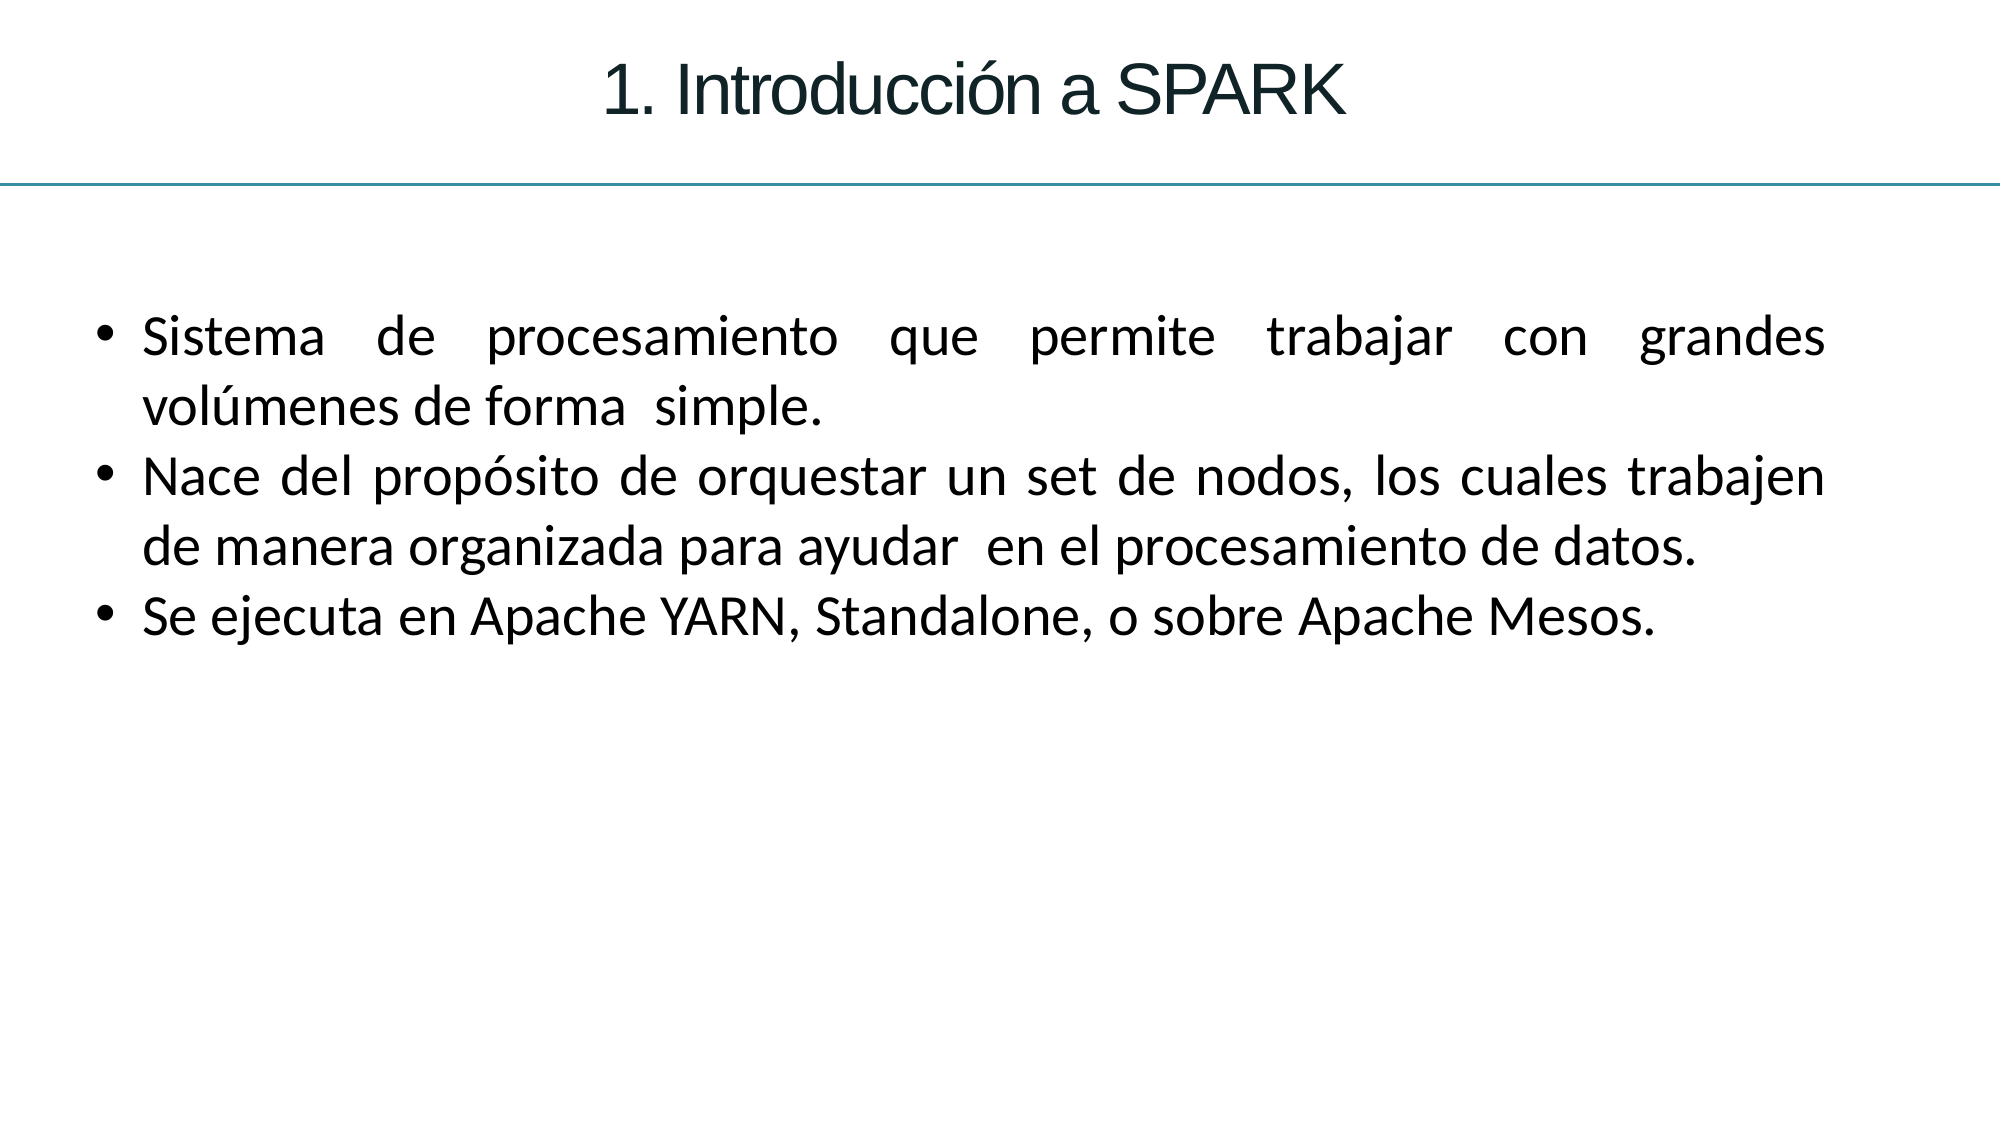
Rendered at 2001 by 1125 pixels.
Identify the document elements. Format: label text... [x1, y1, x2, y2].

title 1. Introducción a SPARK [90, 0, 1858, 183]
text_box Sistema de procesamiento que permite trabajar con grandes volúmenes de forma simple. Nace del propósito de orquestar un set de nodos, los cuales trabajen de manera organizada para ayudar en el procesamiento de datos. Se ejecuta en Apache YARN, Standalone, o sobre Apache Mesos. [80, 289, 1843, 725]
